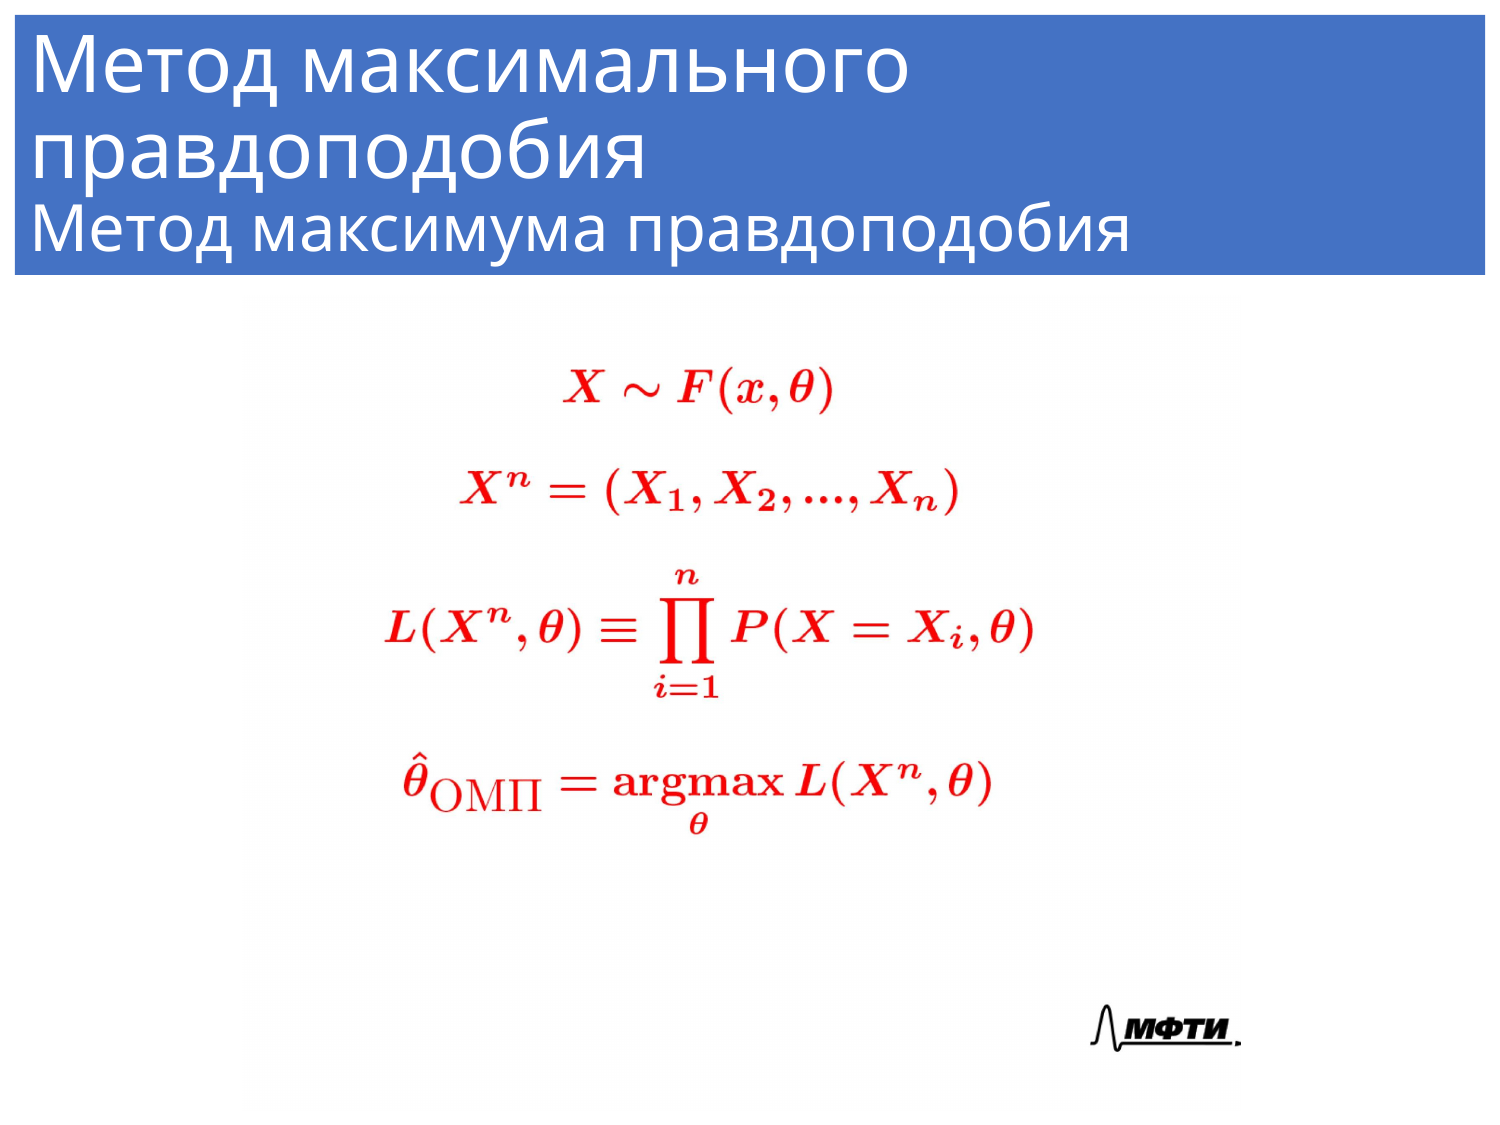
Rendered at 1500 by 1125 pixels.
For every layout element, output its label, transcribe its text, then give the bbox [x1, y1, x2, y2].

picture [242, 295, 1241, 1111]
title Метод максимального правдоподобия Метод максимума правдоподобия [14, 14, 1486, 275]
